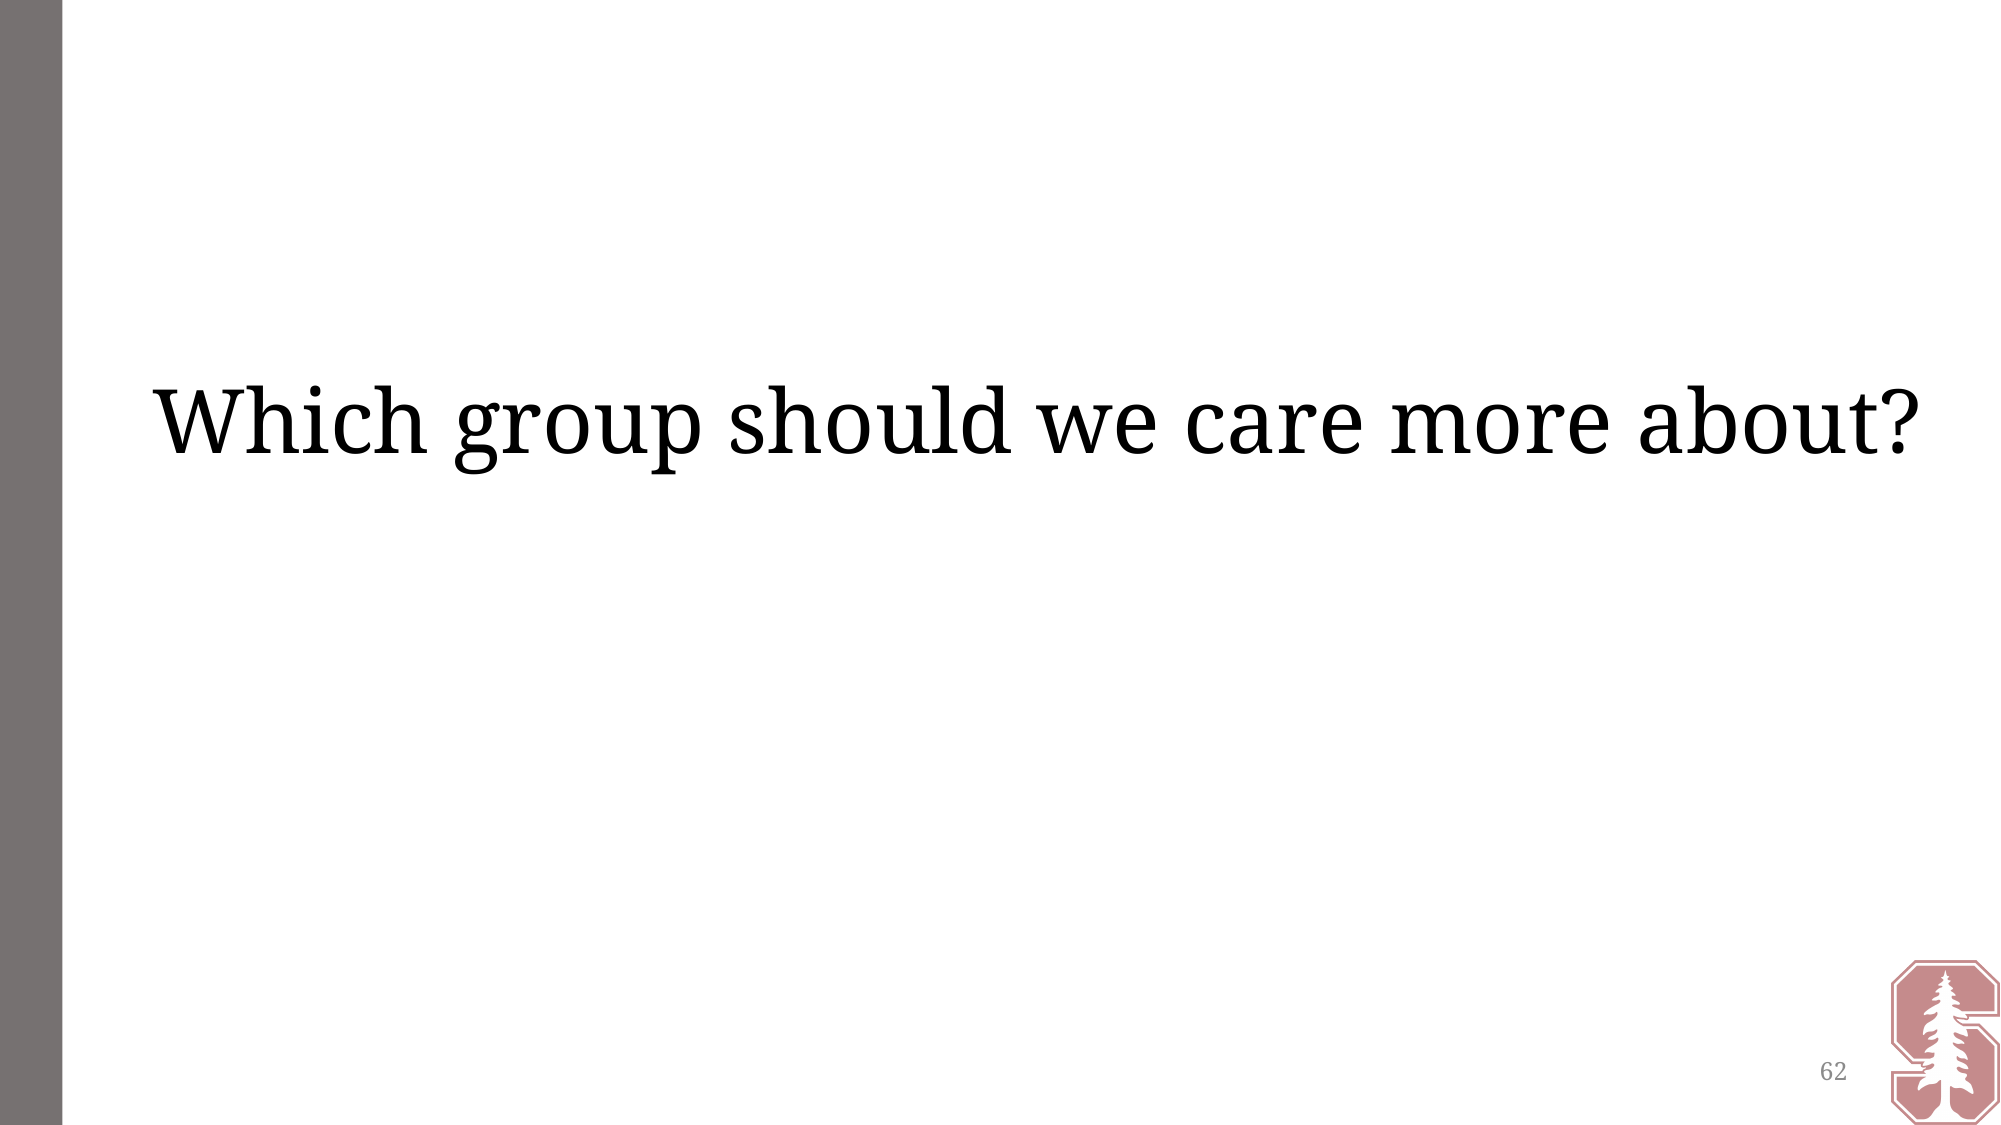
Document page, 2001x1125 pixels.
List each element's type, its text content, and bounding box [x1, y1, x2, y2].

slide_number 62 [1412, 1042, 1863, 1103]
list Which group should we care more about? [137, 369, 1973, 522]
